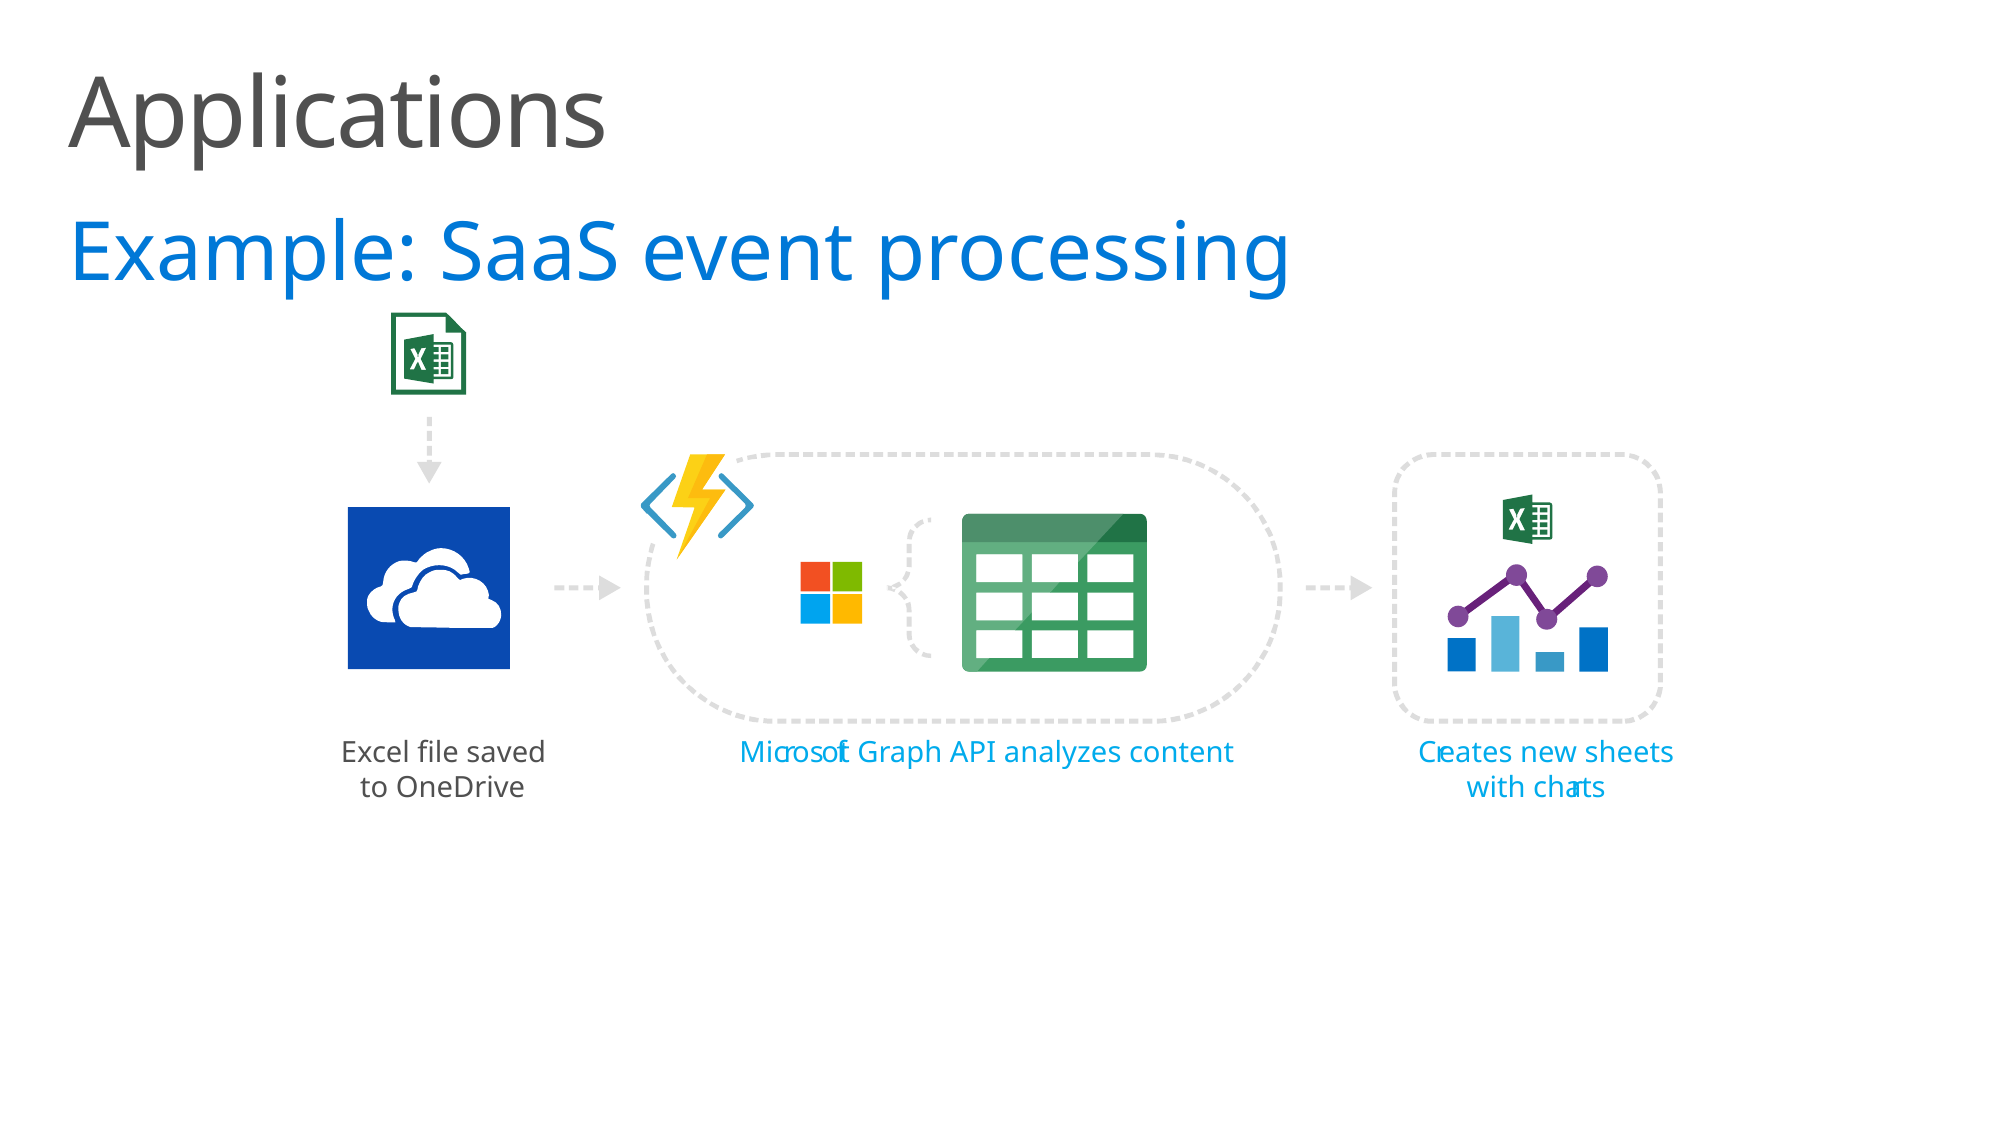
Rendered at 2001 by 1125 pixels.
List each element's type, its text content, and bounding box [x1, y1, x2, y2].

text_box Applications [44, 47, 1957, 196]
text_box Example: SaaS event processing [44, 195, 1956, 314]
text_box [1305, 452, 1677, 819]
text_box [640, 451, 1283, 784]
text_box [621, 314, 1663, 813]
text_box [337, 312, 621, 819]
